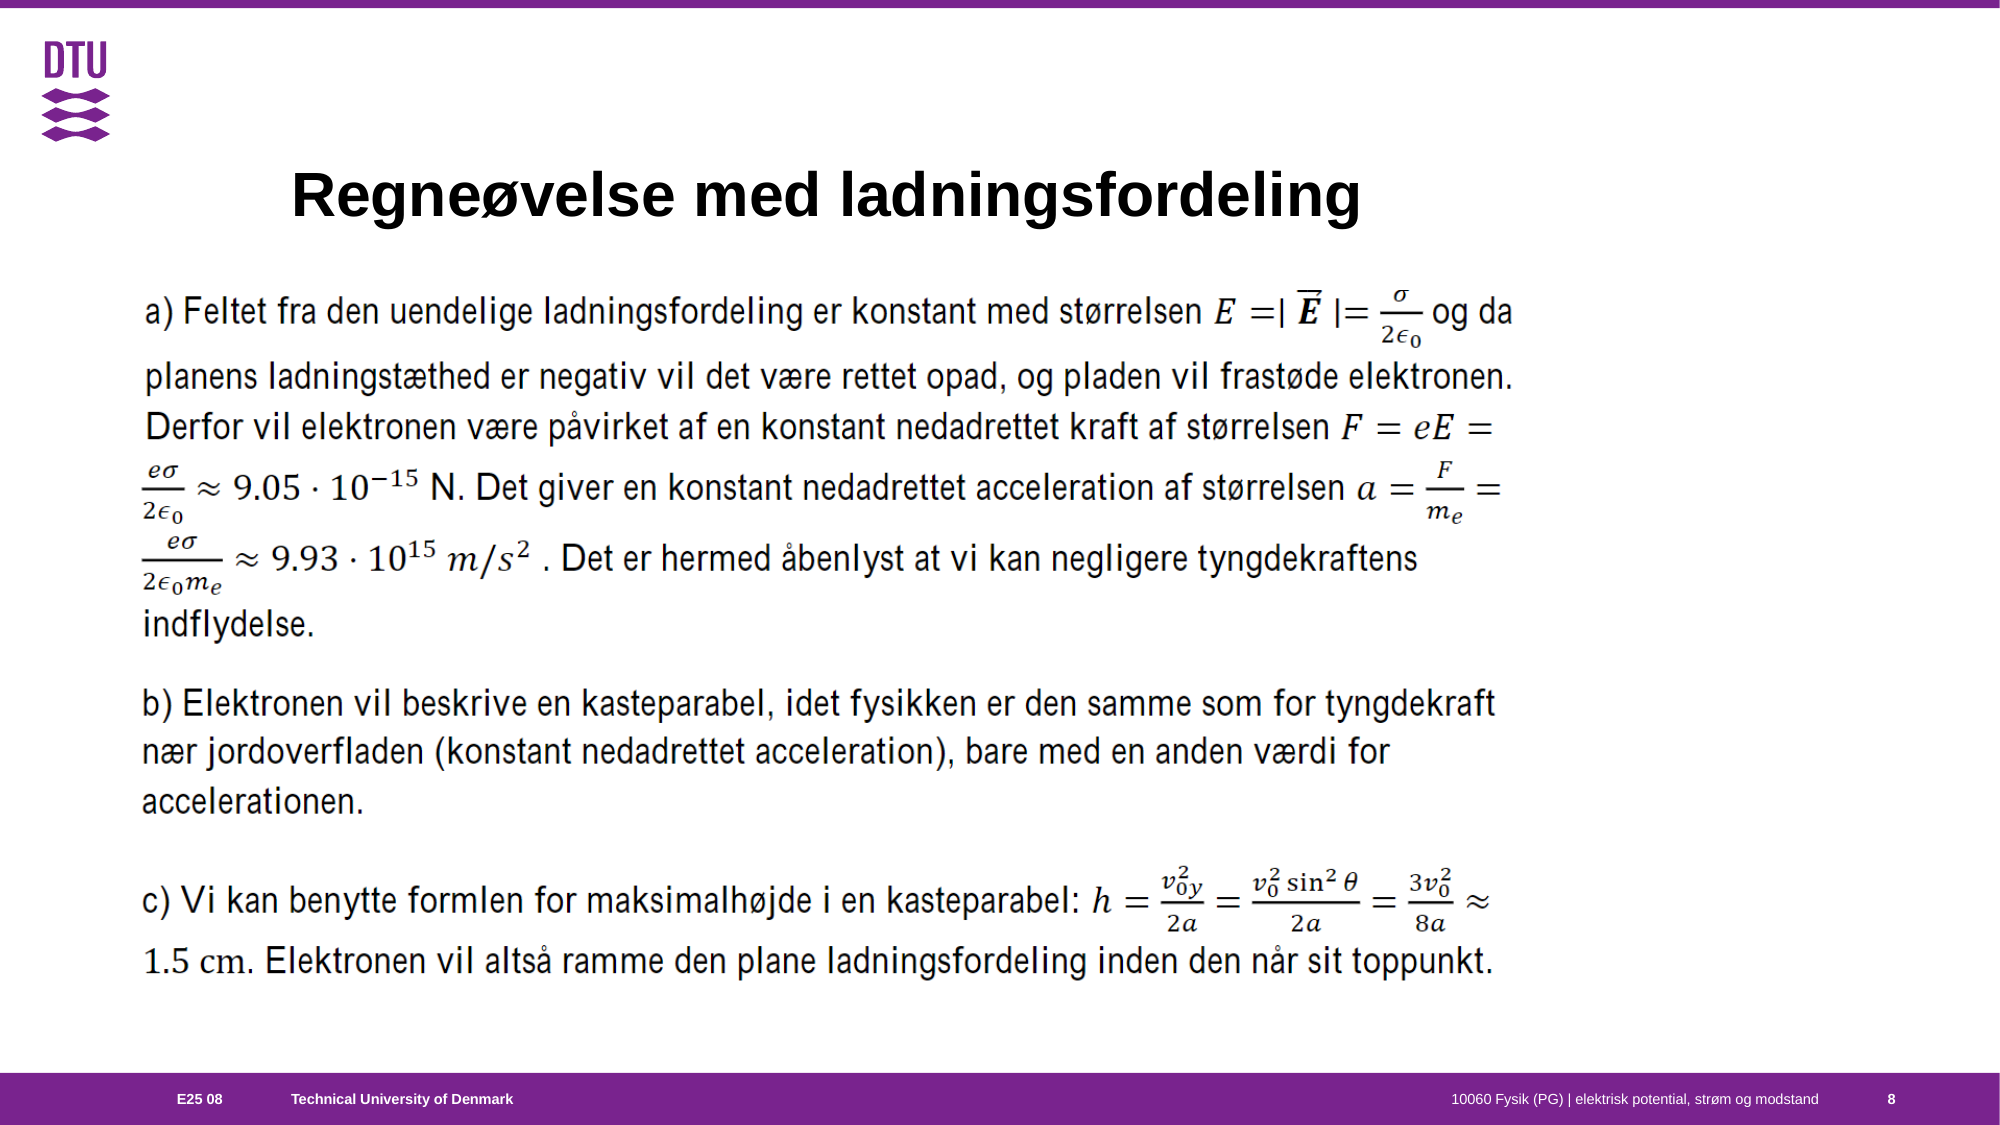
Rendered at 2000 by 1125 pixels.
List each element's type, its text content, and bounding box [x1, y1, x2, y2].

slide_number 8 [1887, 1073, 1959, 1125]
footer 10060 Fysik (PG) | elektrisk potential, strøm og modstand [917, 1073, 1819, 1125]
picture [131, 290, 1528, 994]
slide_number E25 08 [41, 1073, 223, 1125]
title Regneøvelse med ladningsfordeling [291, 69, 1819, 230]
